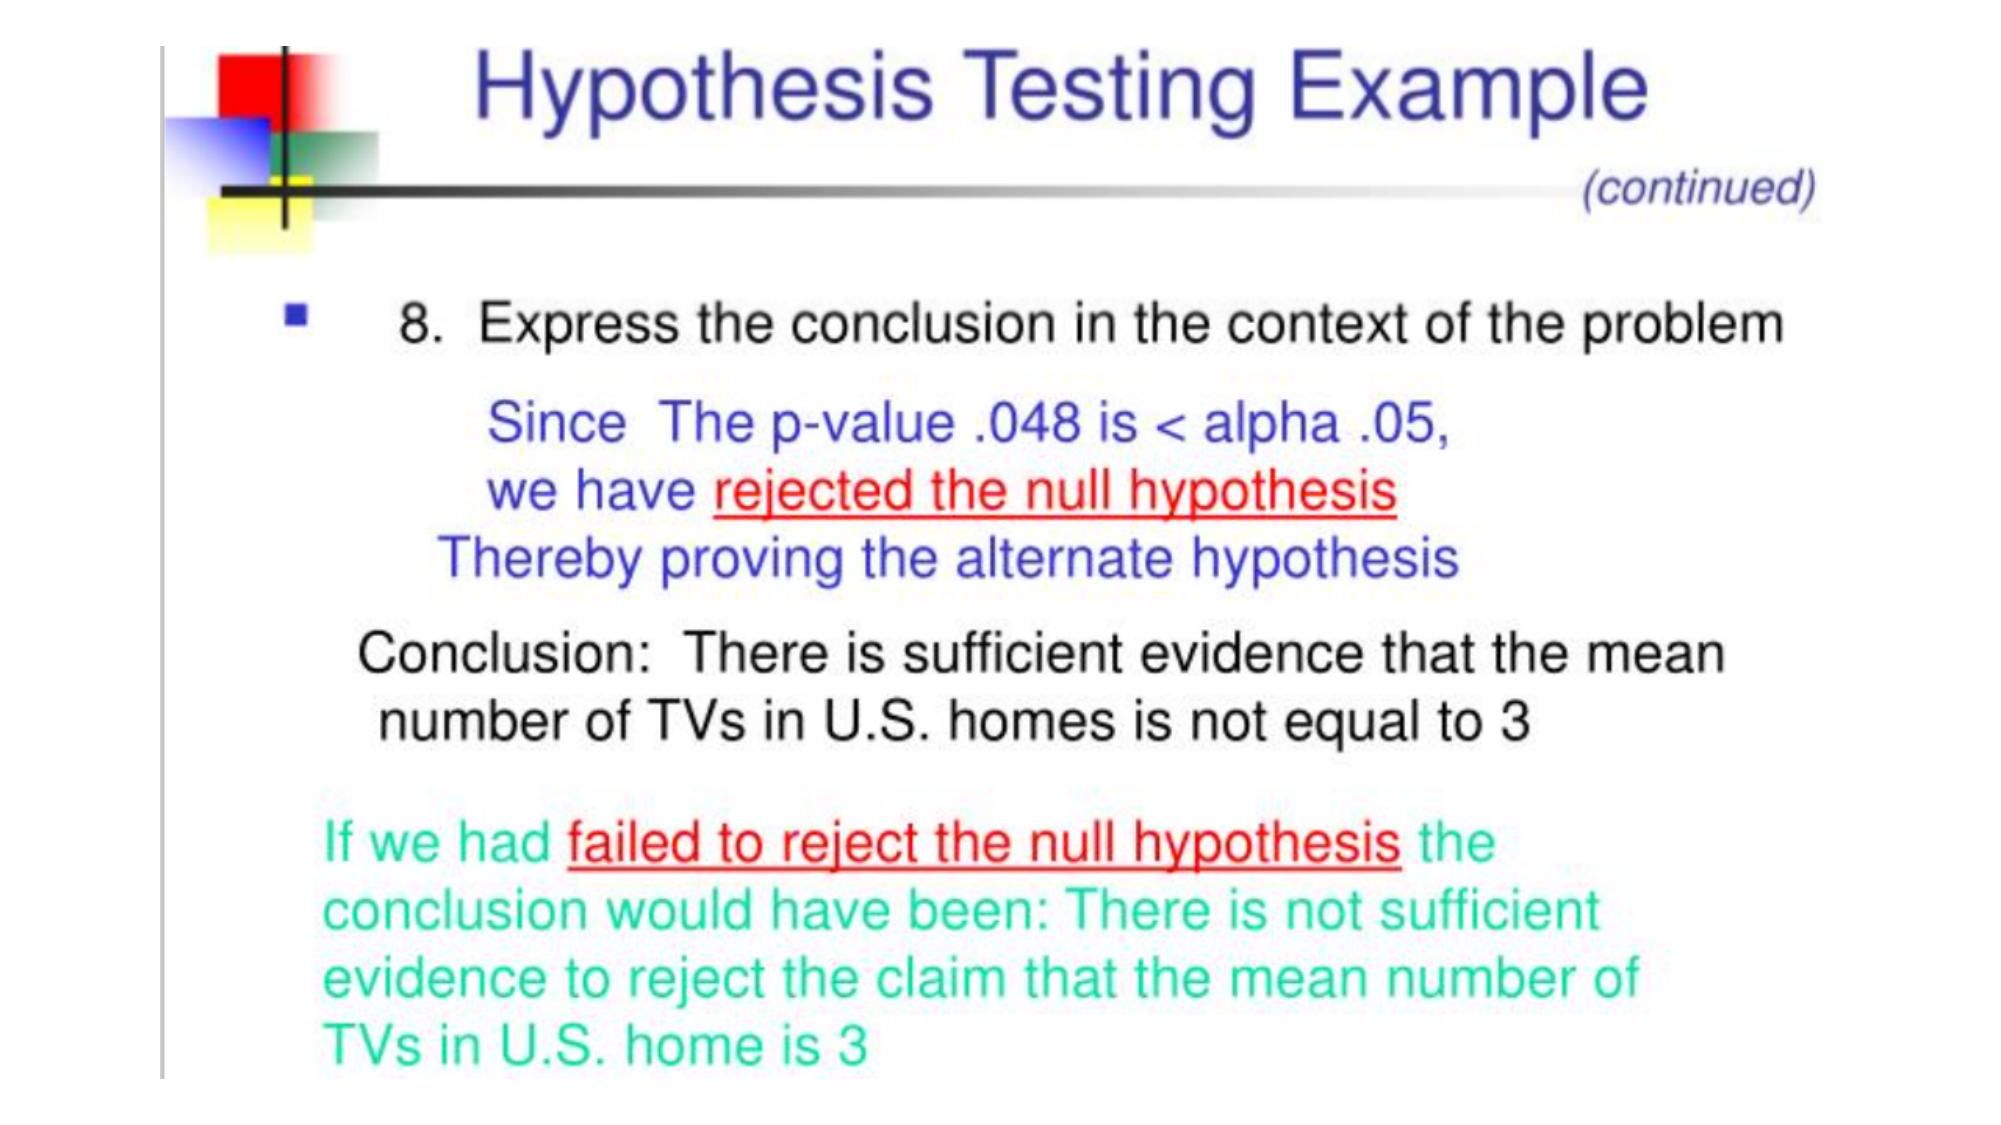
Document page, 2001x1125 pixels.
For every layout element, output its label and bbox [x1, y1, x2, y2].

picture [160, 46, 1840, 1079]
